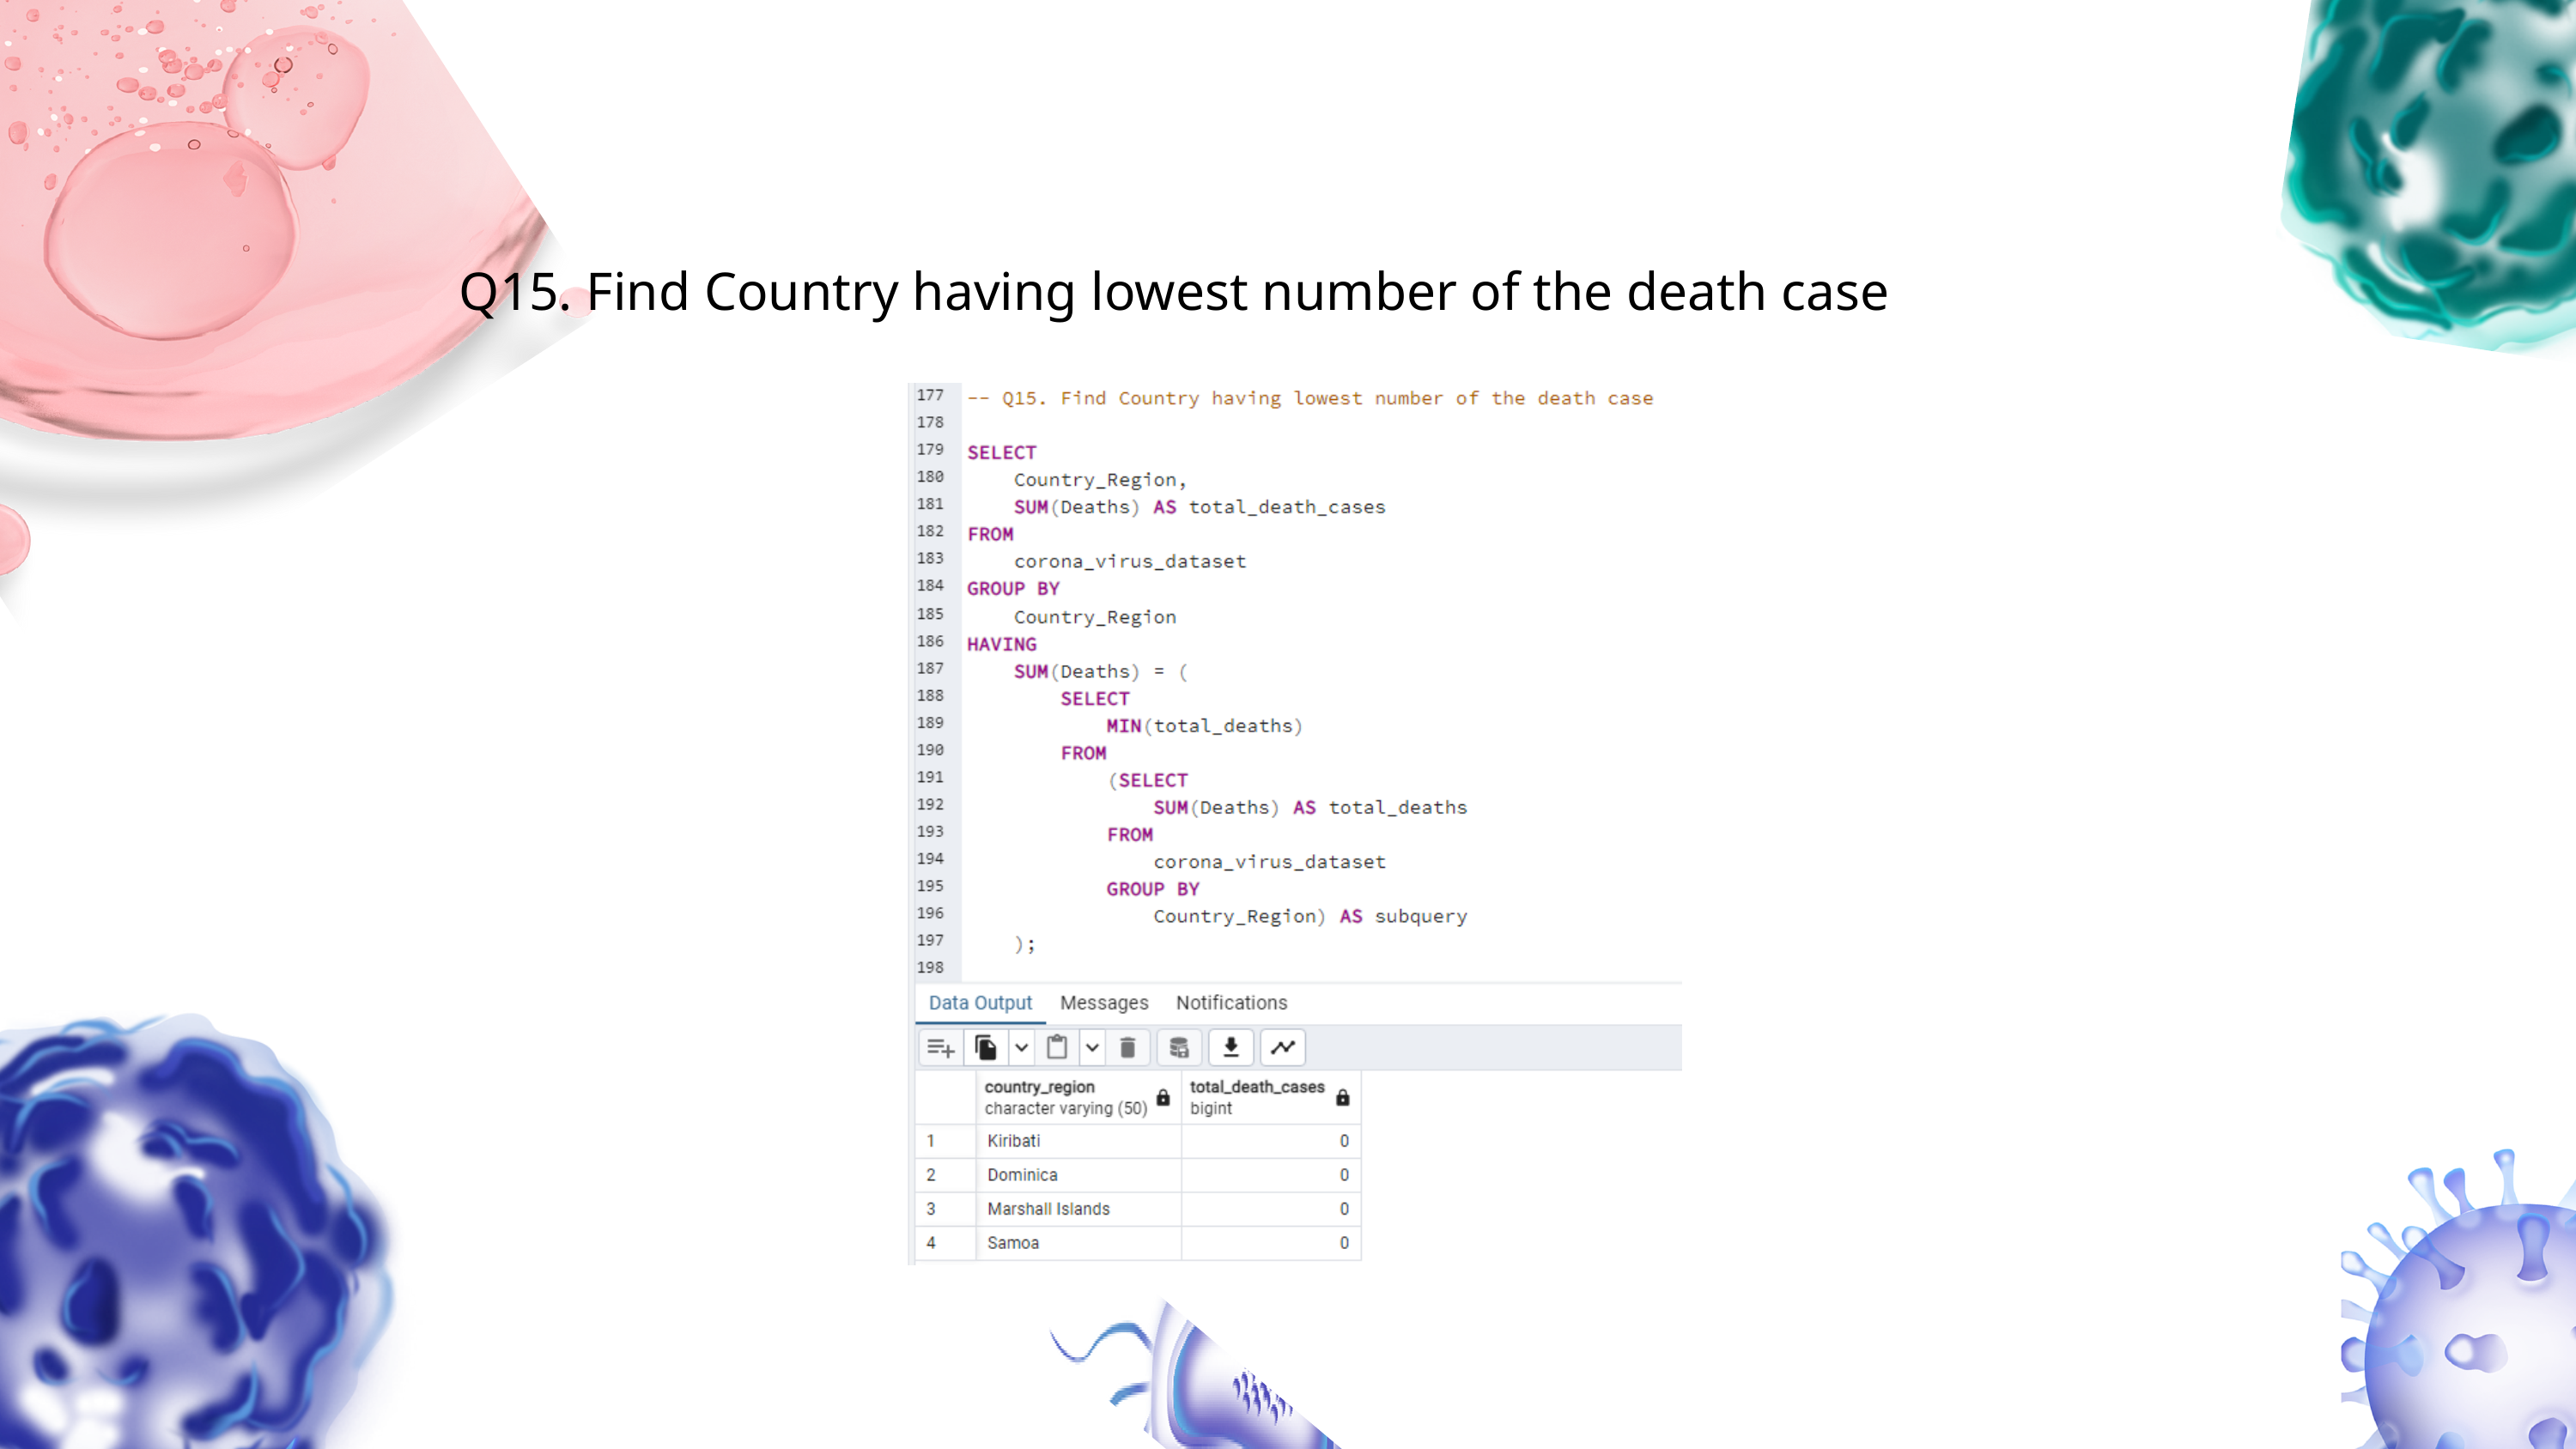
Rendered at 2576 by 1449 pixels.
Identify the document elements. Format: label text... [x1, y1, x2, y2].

text_box Q15. Find Country having lowest number of the death case [422, 248, 1928, 321]
text_box [1019, 1265, 1342, 1449]
text_box [0, 1010, 423, 1449]
text_box [2263, 0, 2576, 364]
text_box [0, 0, 590, 670]
text_box [2341, 1130, 2576, 1449]
text_box [908, 383, 1682, 1265]
